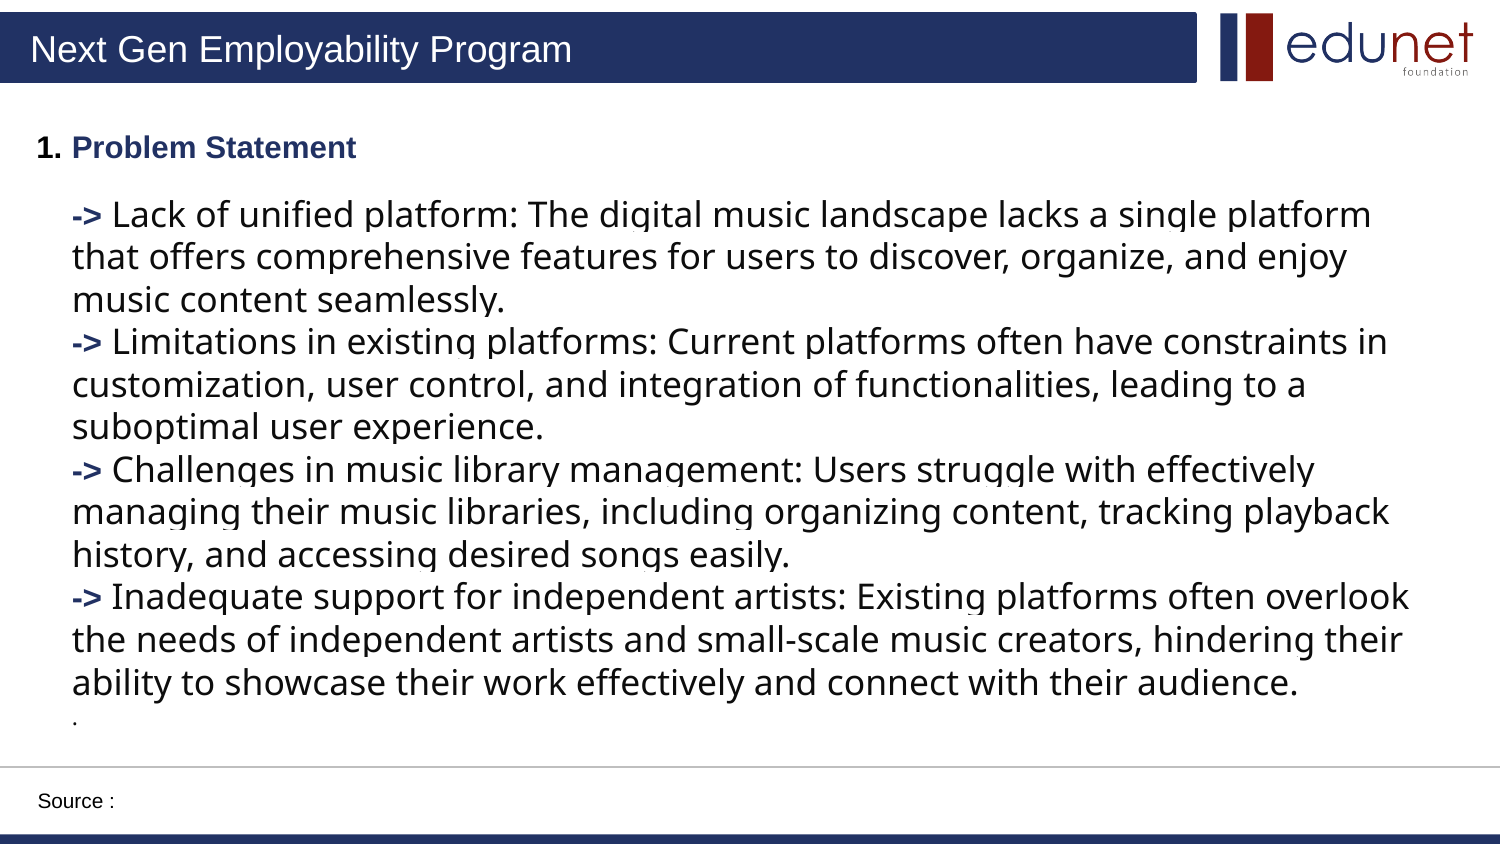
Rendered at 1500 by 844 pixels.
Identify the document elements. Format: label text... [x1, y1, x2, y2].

picture [1279, 14, 1482, 83]
text_box Source : [22, 776, 139, 826]
title Problem Statement -> Lack of unified platform: The digital music landscape lacks a single platform that offers comprehensive features for users to discover, organize, and enjoy music content seamlessly. -> Limitations in existing platforms: Current platforms often have constraints in customization, user control, and integration of functionalities, leading to a suboptimal user experience. -> Challenges in music library management: Users struggle with effectively managing their music libraries, including organizing content, tracking playback history, and accessing desired songs easily. -> Inadequate support for independent artists: Existing platforms often overlook the needs of independent artists and small-scale music creators, hindering their ability to showcase their work effectively and connect with their audience. . [21, 111, 1459, 165]
